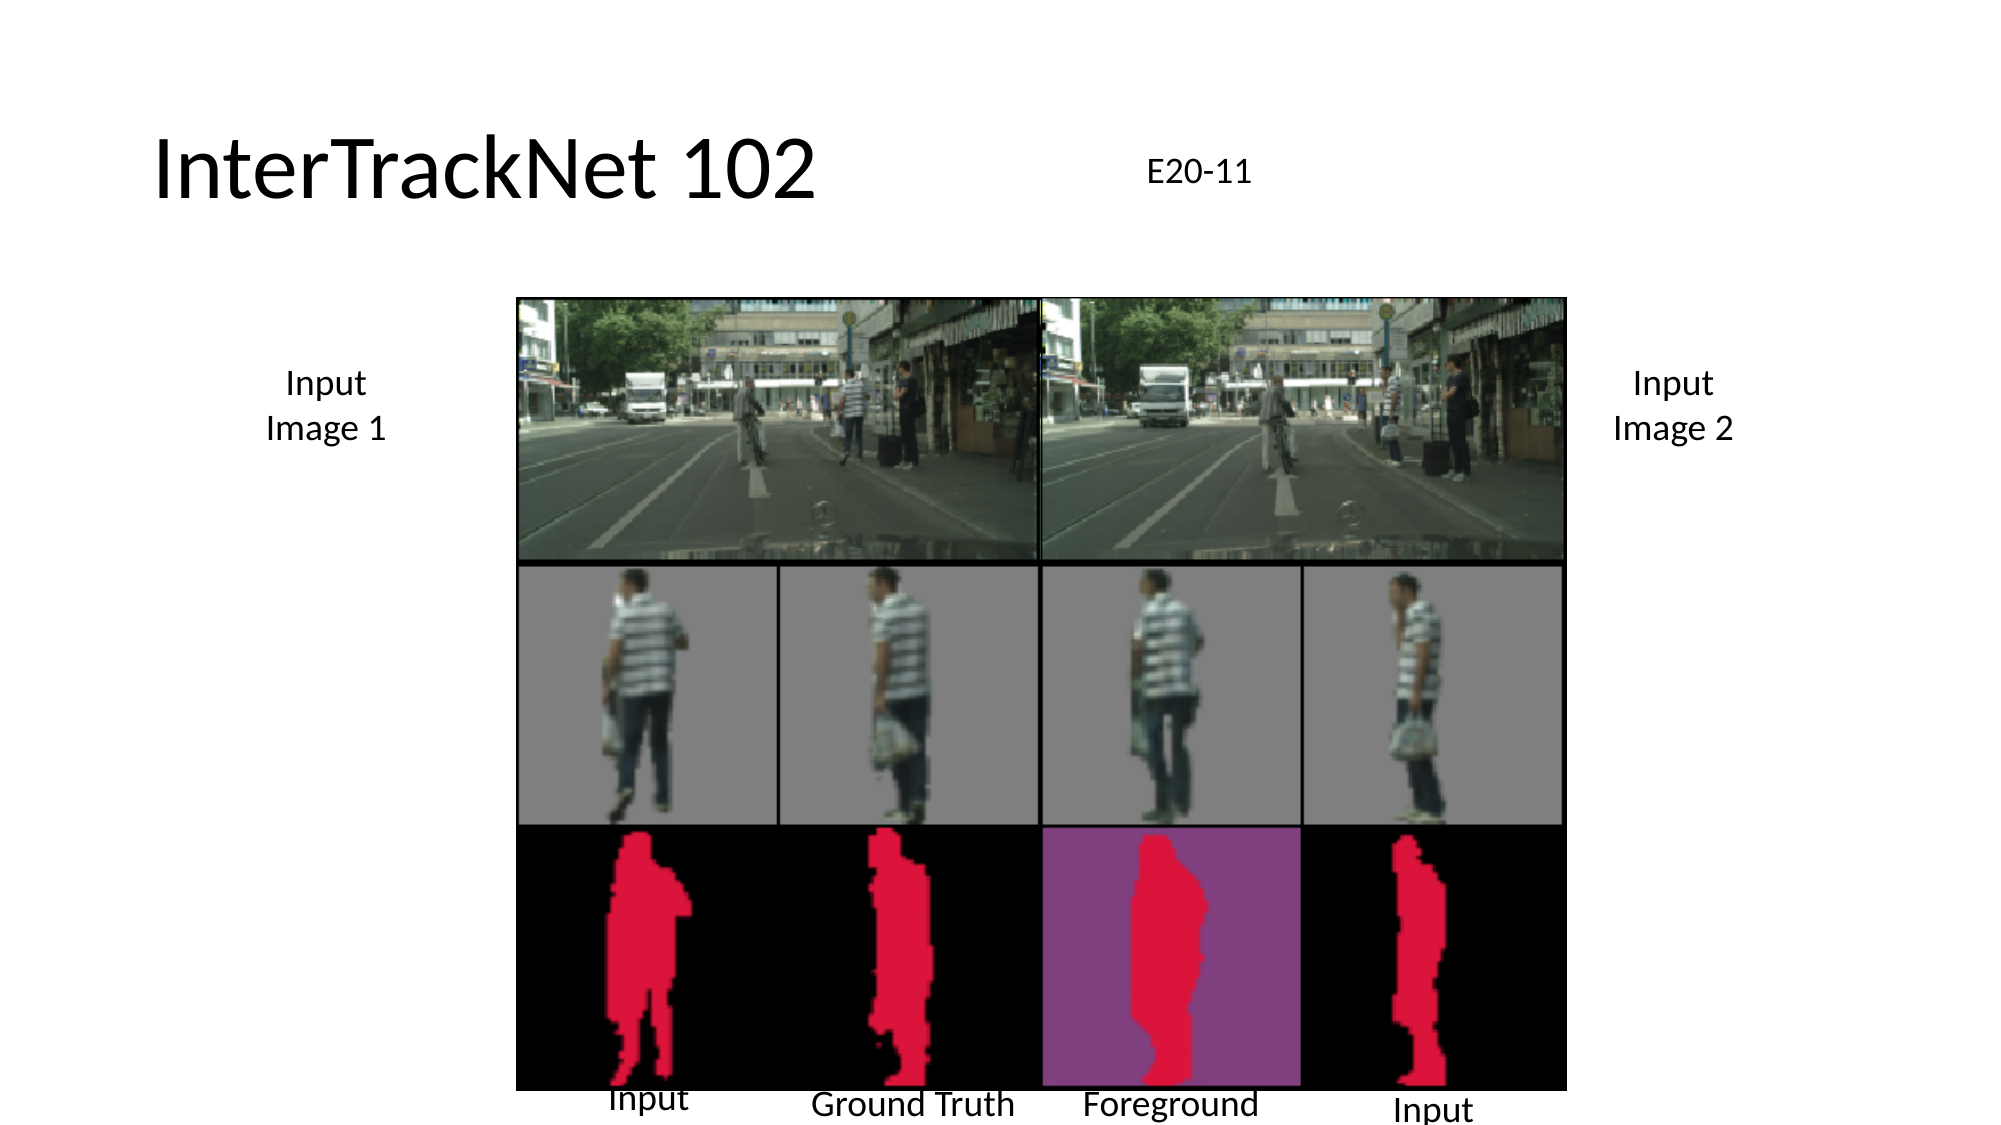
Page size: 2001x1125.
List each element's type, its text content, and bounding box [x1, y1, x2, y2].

text_box E20-11 [1131, 138, 1539, 199]
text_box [516, 465, 1567, 1065]
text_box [227, 350, 1773, 457]
title InterTrackNet 102 [137, 59, 1863, 278]
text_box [516, 1064, 1566, 1125]
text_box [516, 297, 1567, 348]
